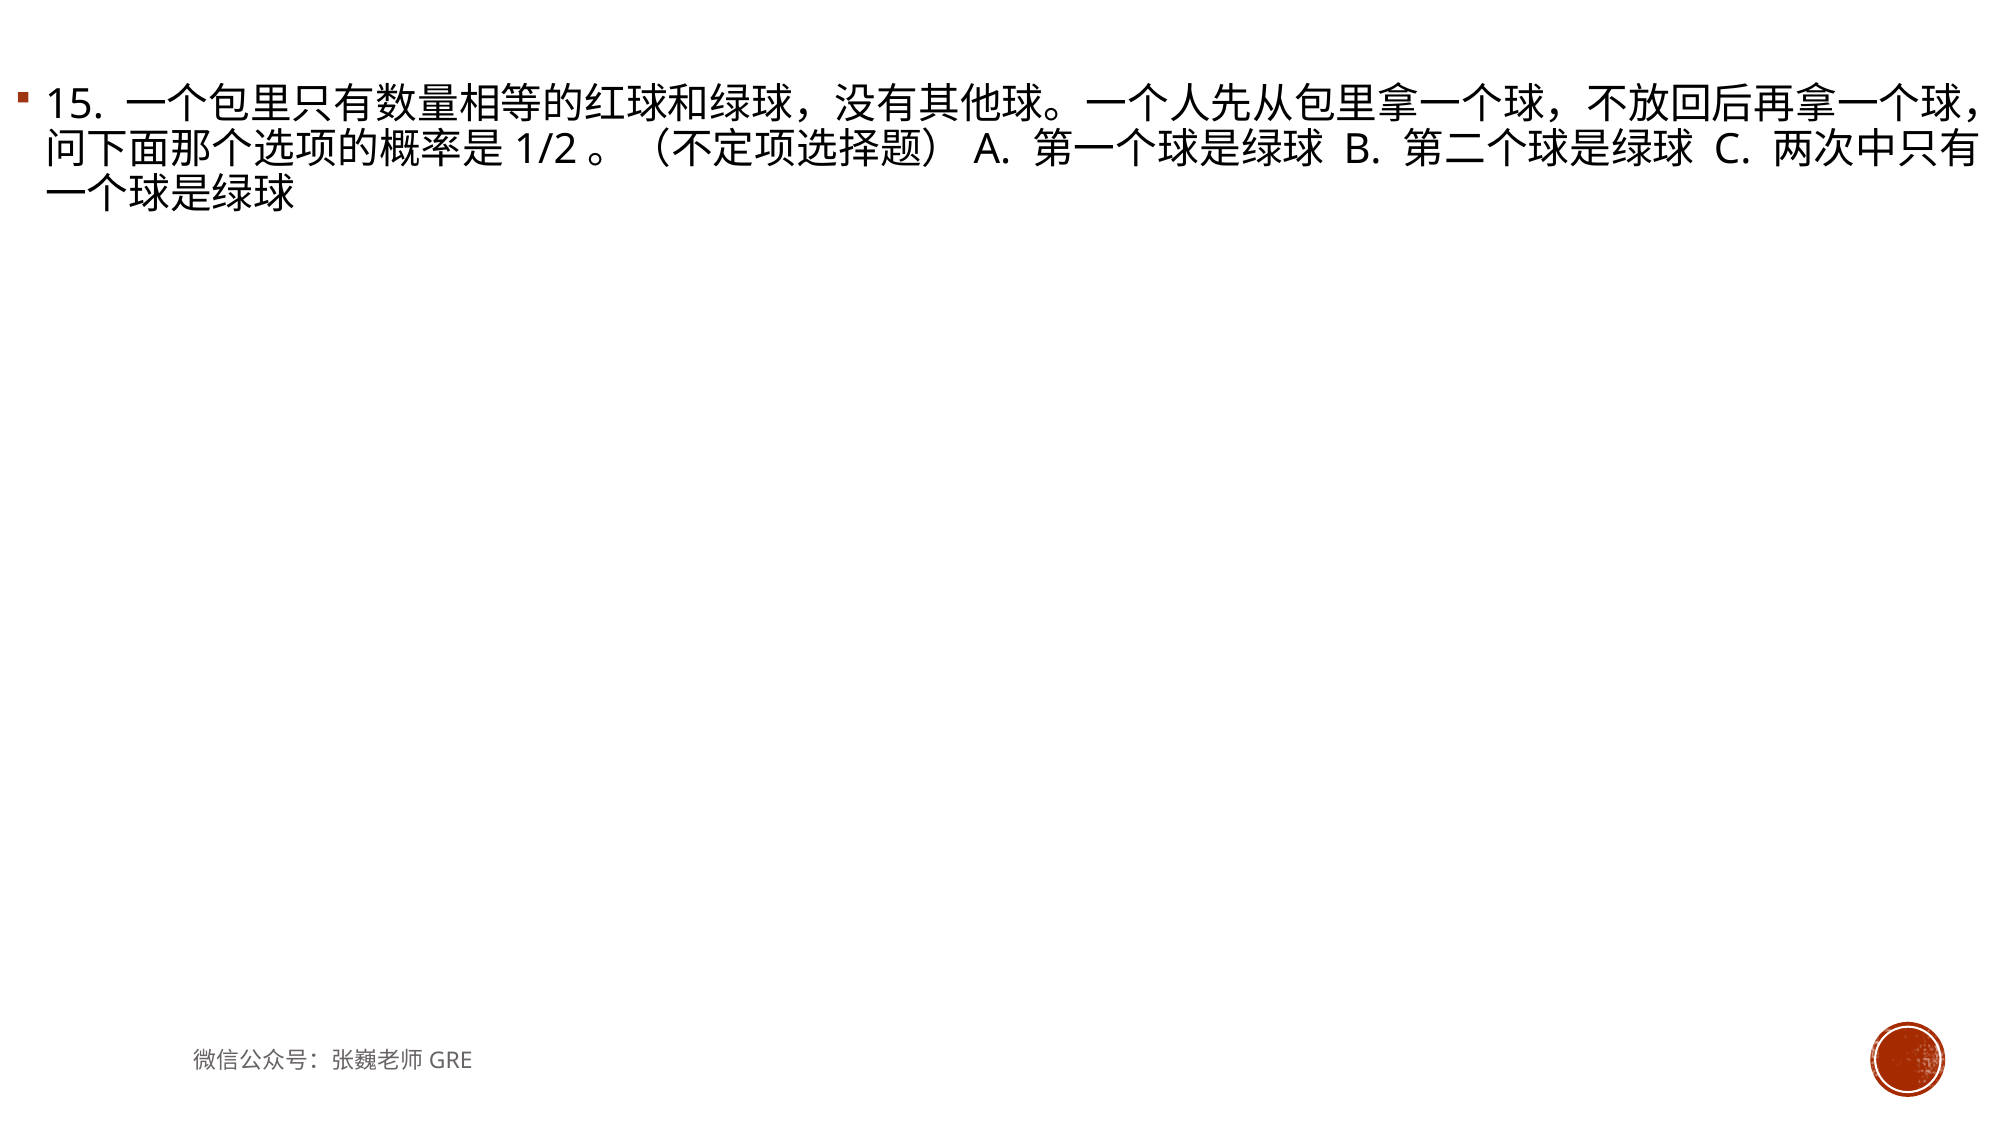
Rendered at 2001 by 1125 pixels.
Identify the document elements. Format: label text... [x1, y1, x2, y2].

list 15. 一个包里只有数量相等的红球和绿球，没有其他球。一个人先从包里拿一个球，不放回后再拿一个球，问下面那个选项的概率是1/2。（不定项选择题）A. 第一个球是绿球 B. 第二个球是绿球 C. 两次中只有一个球是绿球 [0, 0, 2000, 1013]
footer 微信公众号：张巍老师GRE [178, 1028, 1217, 1089]
